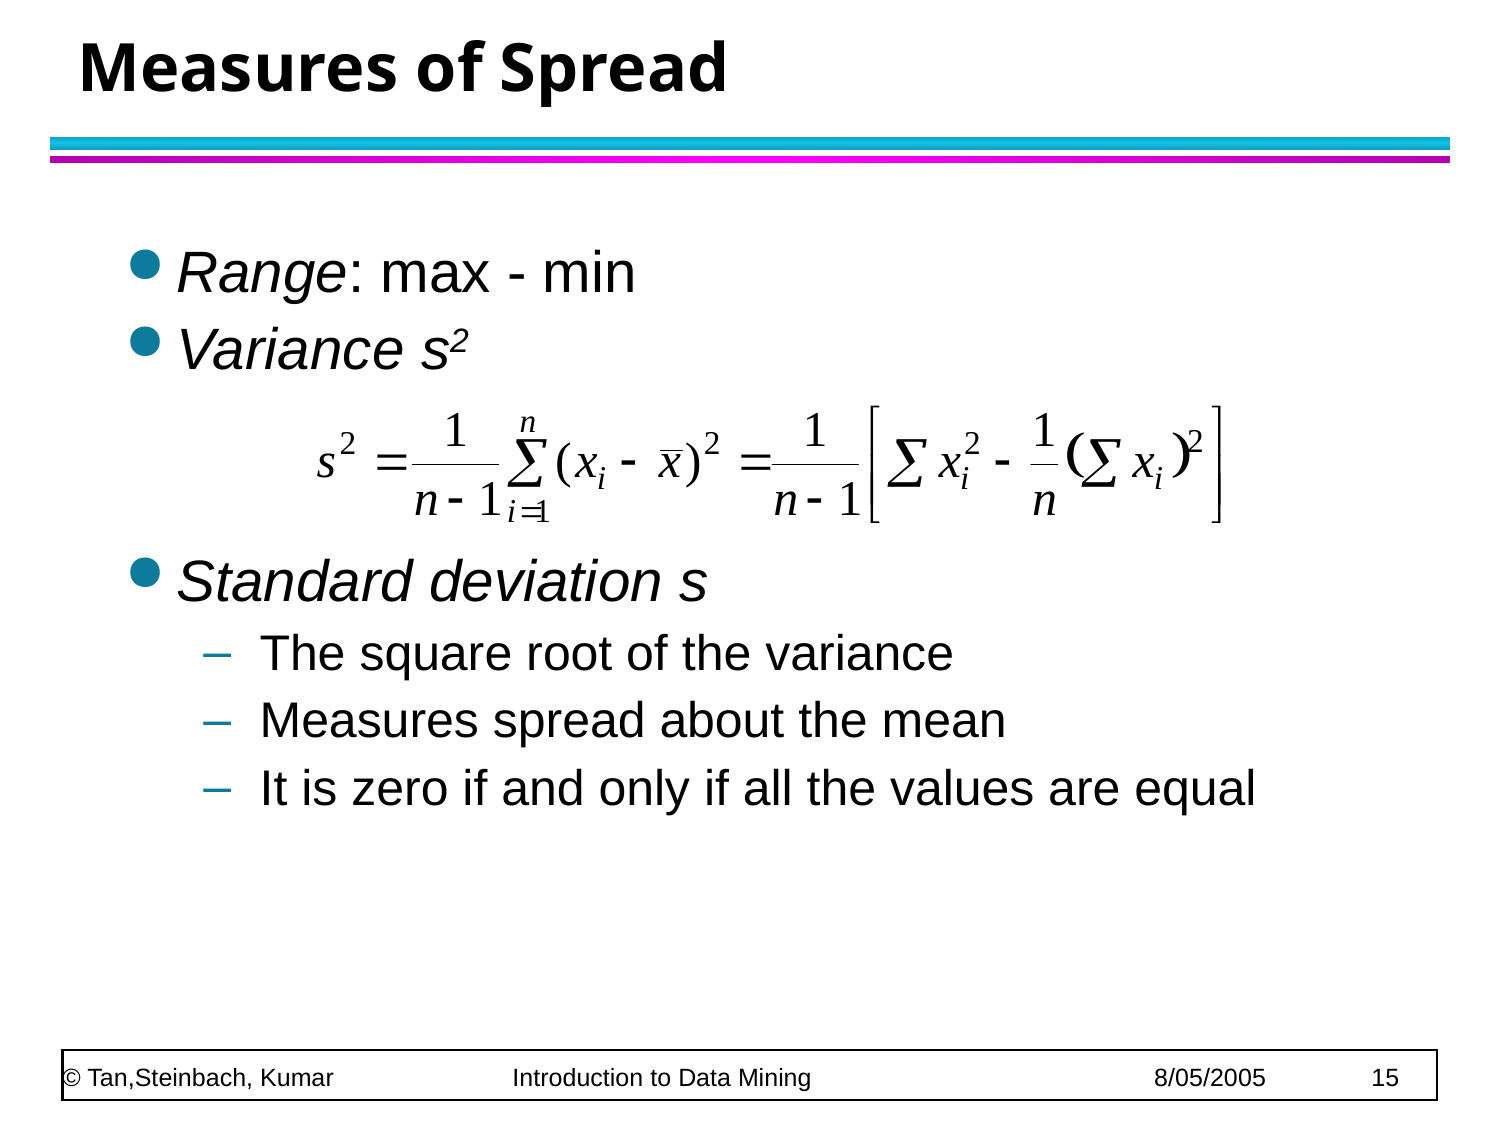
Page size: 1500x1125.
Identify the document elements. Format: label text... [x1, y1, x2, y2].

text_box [312, 399, 1234, 530]
title Measures of Spread [61, 24, 1422, 113]
list Range: max - min Variance s2 Standard deviation s The square root of the variance Measures spread about the mean It is zero if and only if all the values are equal [113, 234, 1387, 1026]
